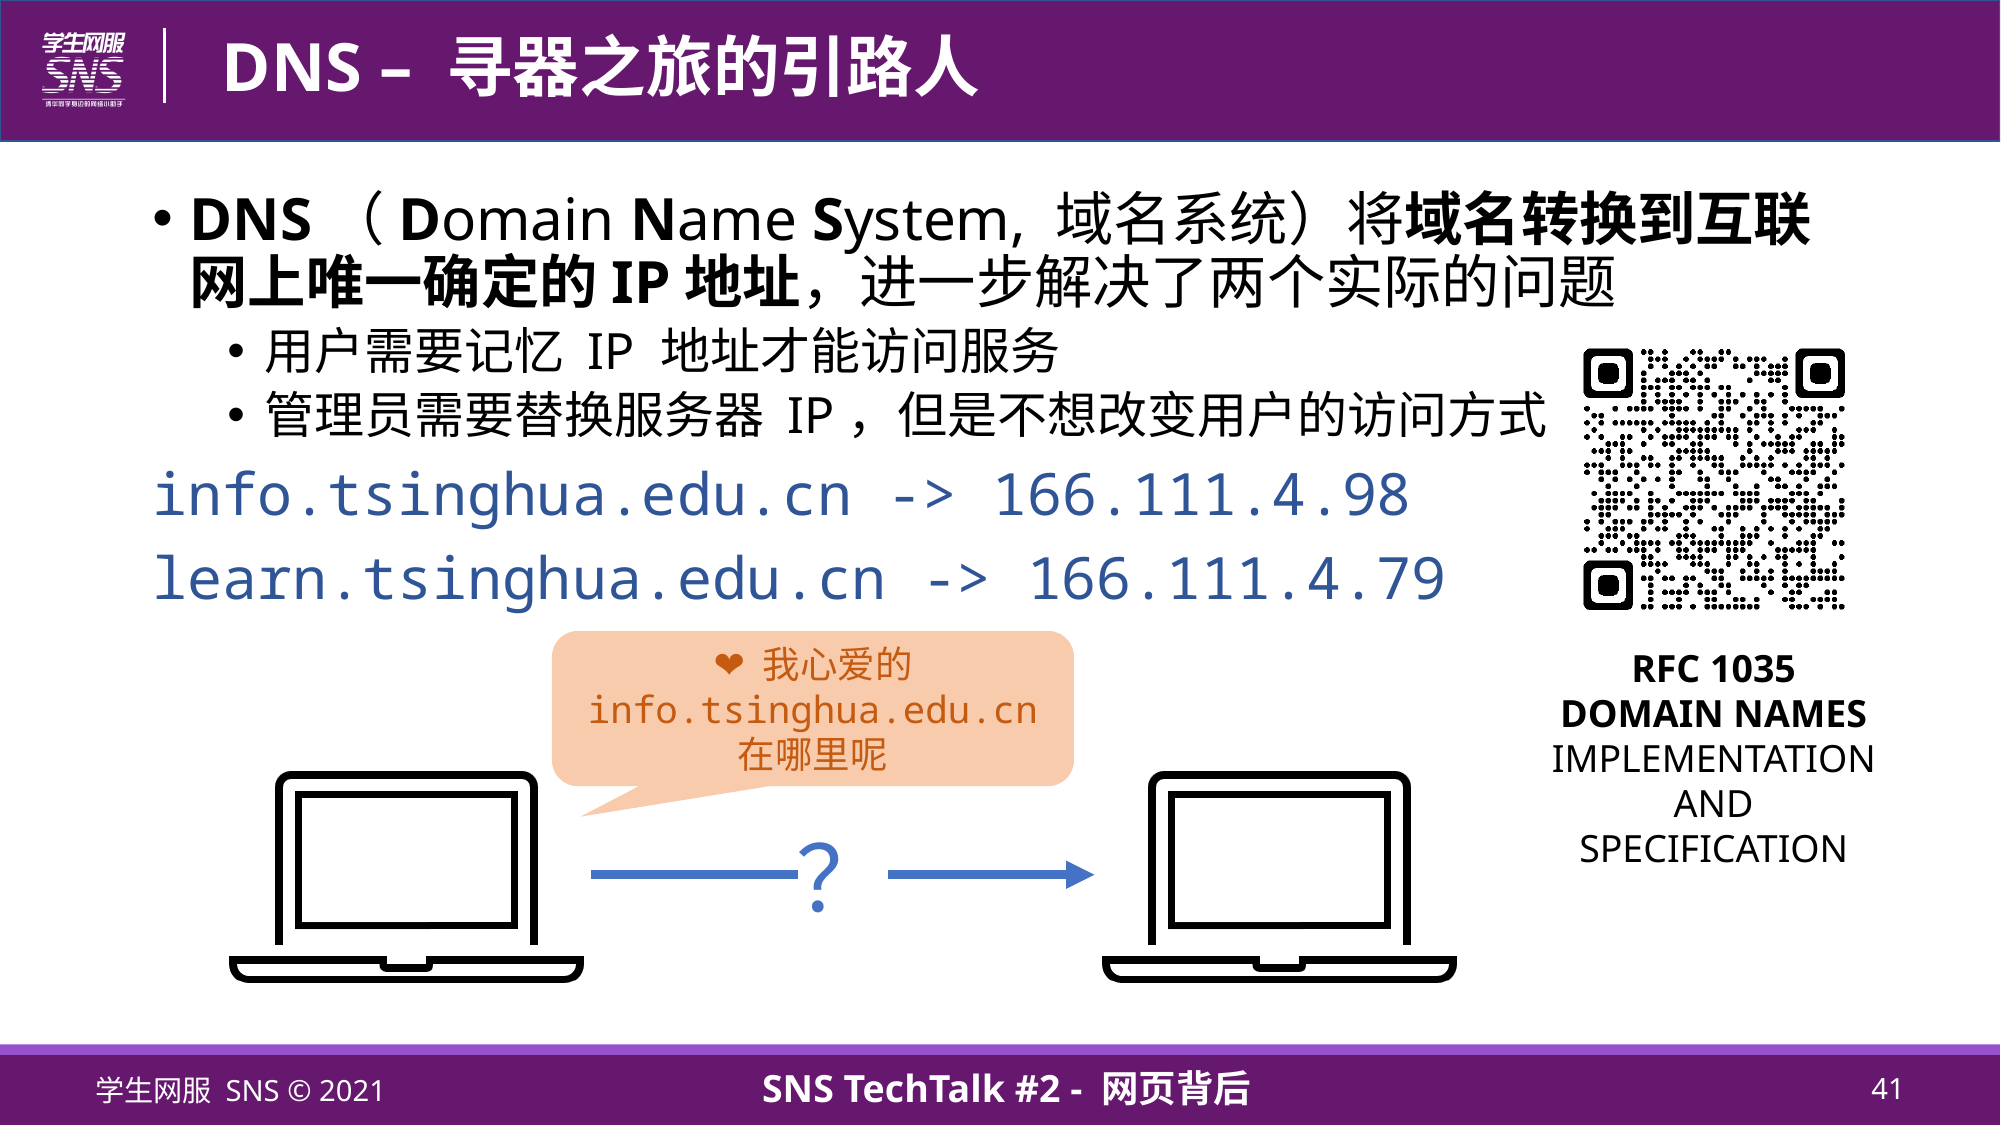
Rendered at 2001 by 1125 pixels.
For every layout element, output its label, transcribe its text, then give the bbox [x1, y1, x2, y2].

picture [1094, 690, 1464, 1060]
text_box [755, 215, 786, 277]
footer 学生网服 SNS © 2021 [80, 1055, 433, 1125]
list SNS TechTalk #2 - 网页背后 [596, 1055, 1417, 1125]
picture [1555, 320, 1873, 639]
text_box RFC 1035 DOMAIN NAMES IMPLEMENTATION AND SPECIFICATION [1460, 637, 1968, 878]
list DNS（Domain Name System, 域名系统）将域名转换到互联网上唯一确定的IP地址，进一步解决了两个实际的问题 用户需要记忆 IP 地址才能访问服务 管理员需要替换服务器 IP，但是不想改变用户的访问方式 info.tsinghua.edu.cn -> 166.111.4.98 learn.tsinghua.edu.cn -> 166.111.4.79 [137, 182, 1863, 1001]
text_box ❤️ 我心爱的 info.tsinghua.edu.cn 在哪里呢 [550, 629, 1076, 816]
picture [30, 16, 138, 124]
slide_number 41 [1816, 1055, 1920, 1125]
title DNS – 寻器之旅的引路人 [207, 16, 1863, 124]
picture [221, 690, 591, 1060]
text_box ？ [781, 813, 904, 939]
